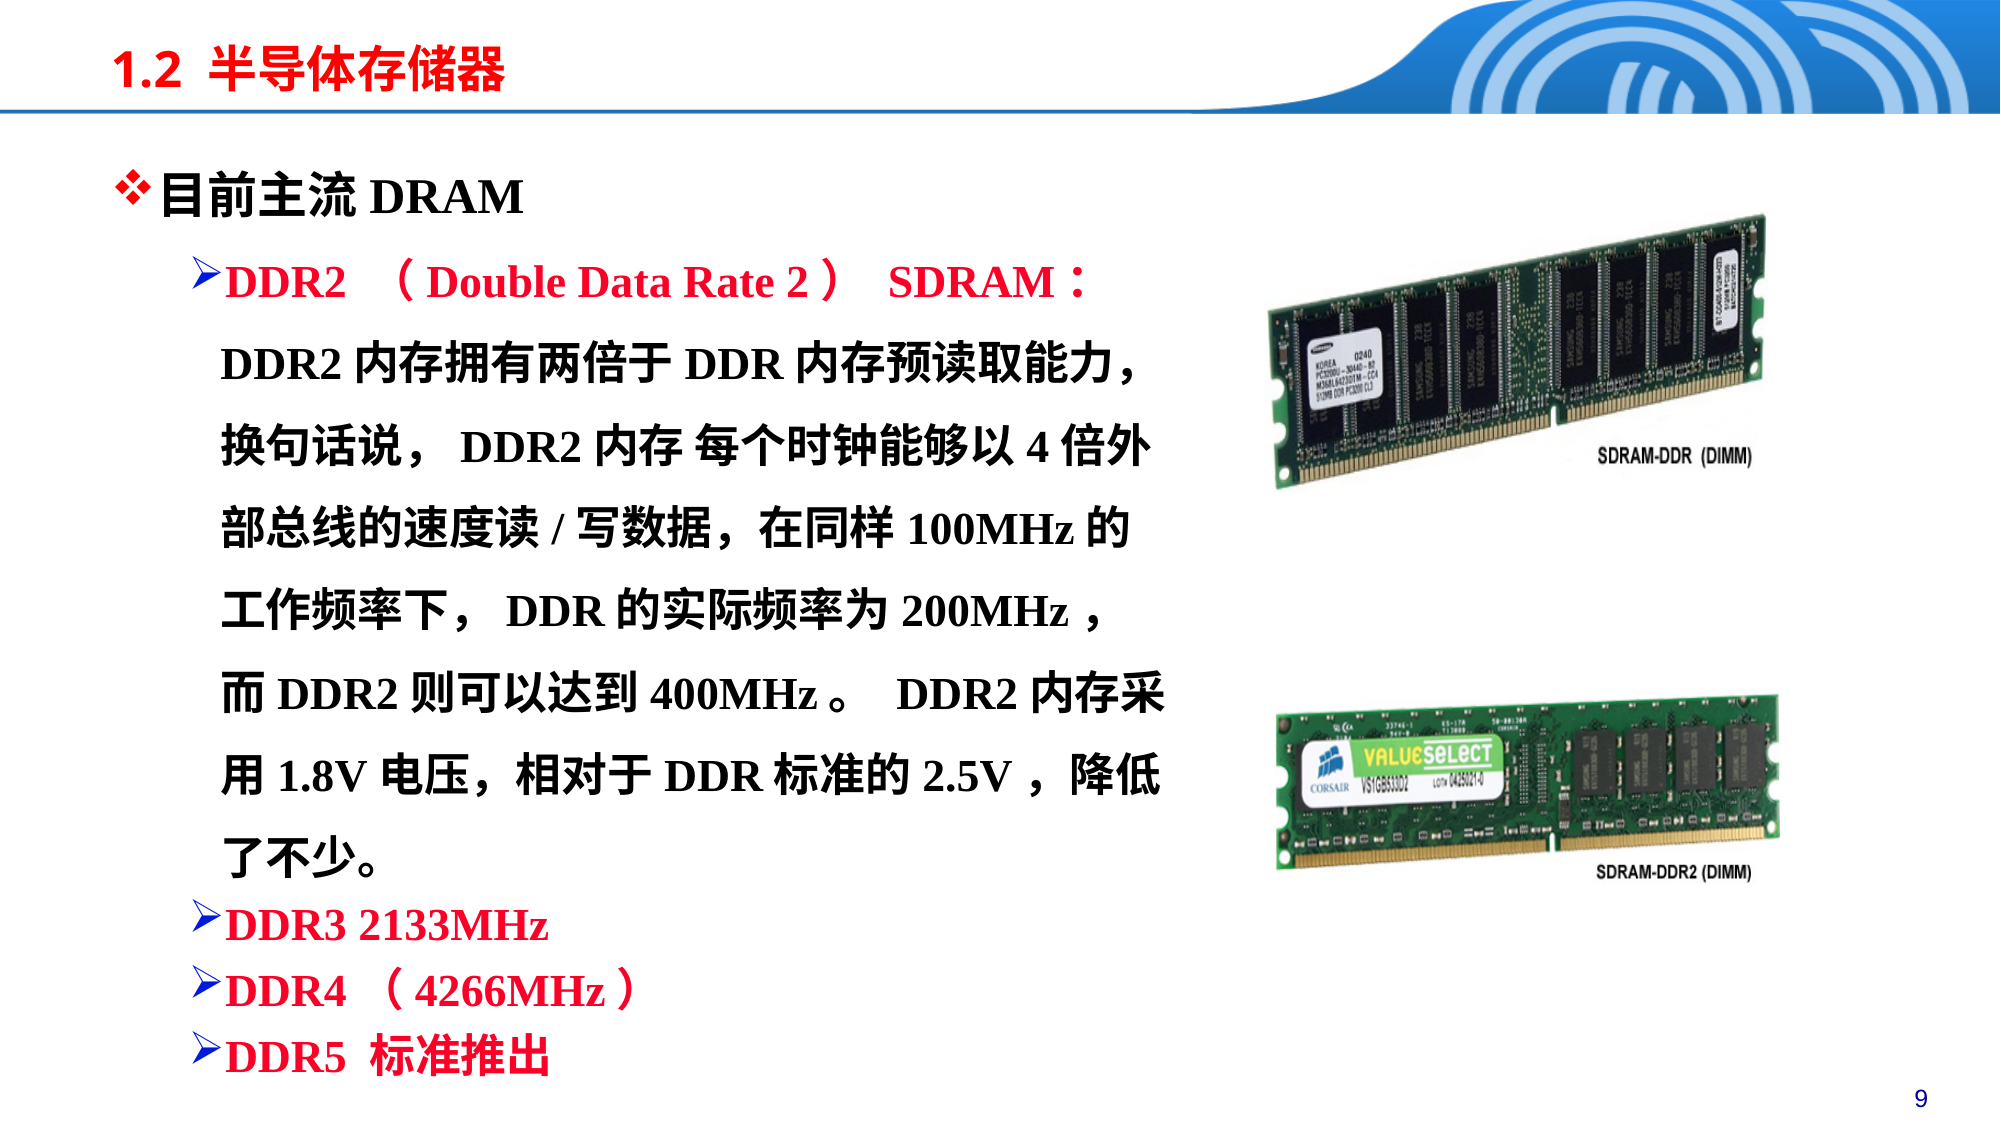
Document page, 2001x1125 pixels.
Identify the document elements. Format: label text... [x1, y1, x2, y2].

title 1.2 半导体存储器 [99, 40, 964, 103]
picture [1263, 210, 1768, 493]
list 目前主流DRAM DDR2 （Double Data Rate 2） SDRAM：DDR2内存拥有两倍于DDR内存预读取能力，换句话说，DDR2内存 每个时钟能够以4倍外部总线的速度读/写数据，在同样100MHz的工作频率下，DDR的实际频率为200MHz，而DDR2则可以达到400MHz。 DDR2内存采用1.8V电压，相对于DDR标准的2.5V，降低了不少。 DDR3 2133MHz DDR4（4266MHz） DDR5 标准推出 [99, 147, 1178, 1013]
picture [1275, 667, 1780, 899]
picture [0, 0, 2000, 114]
